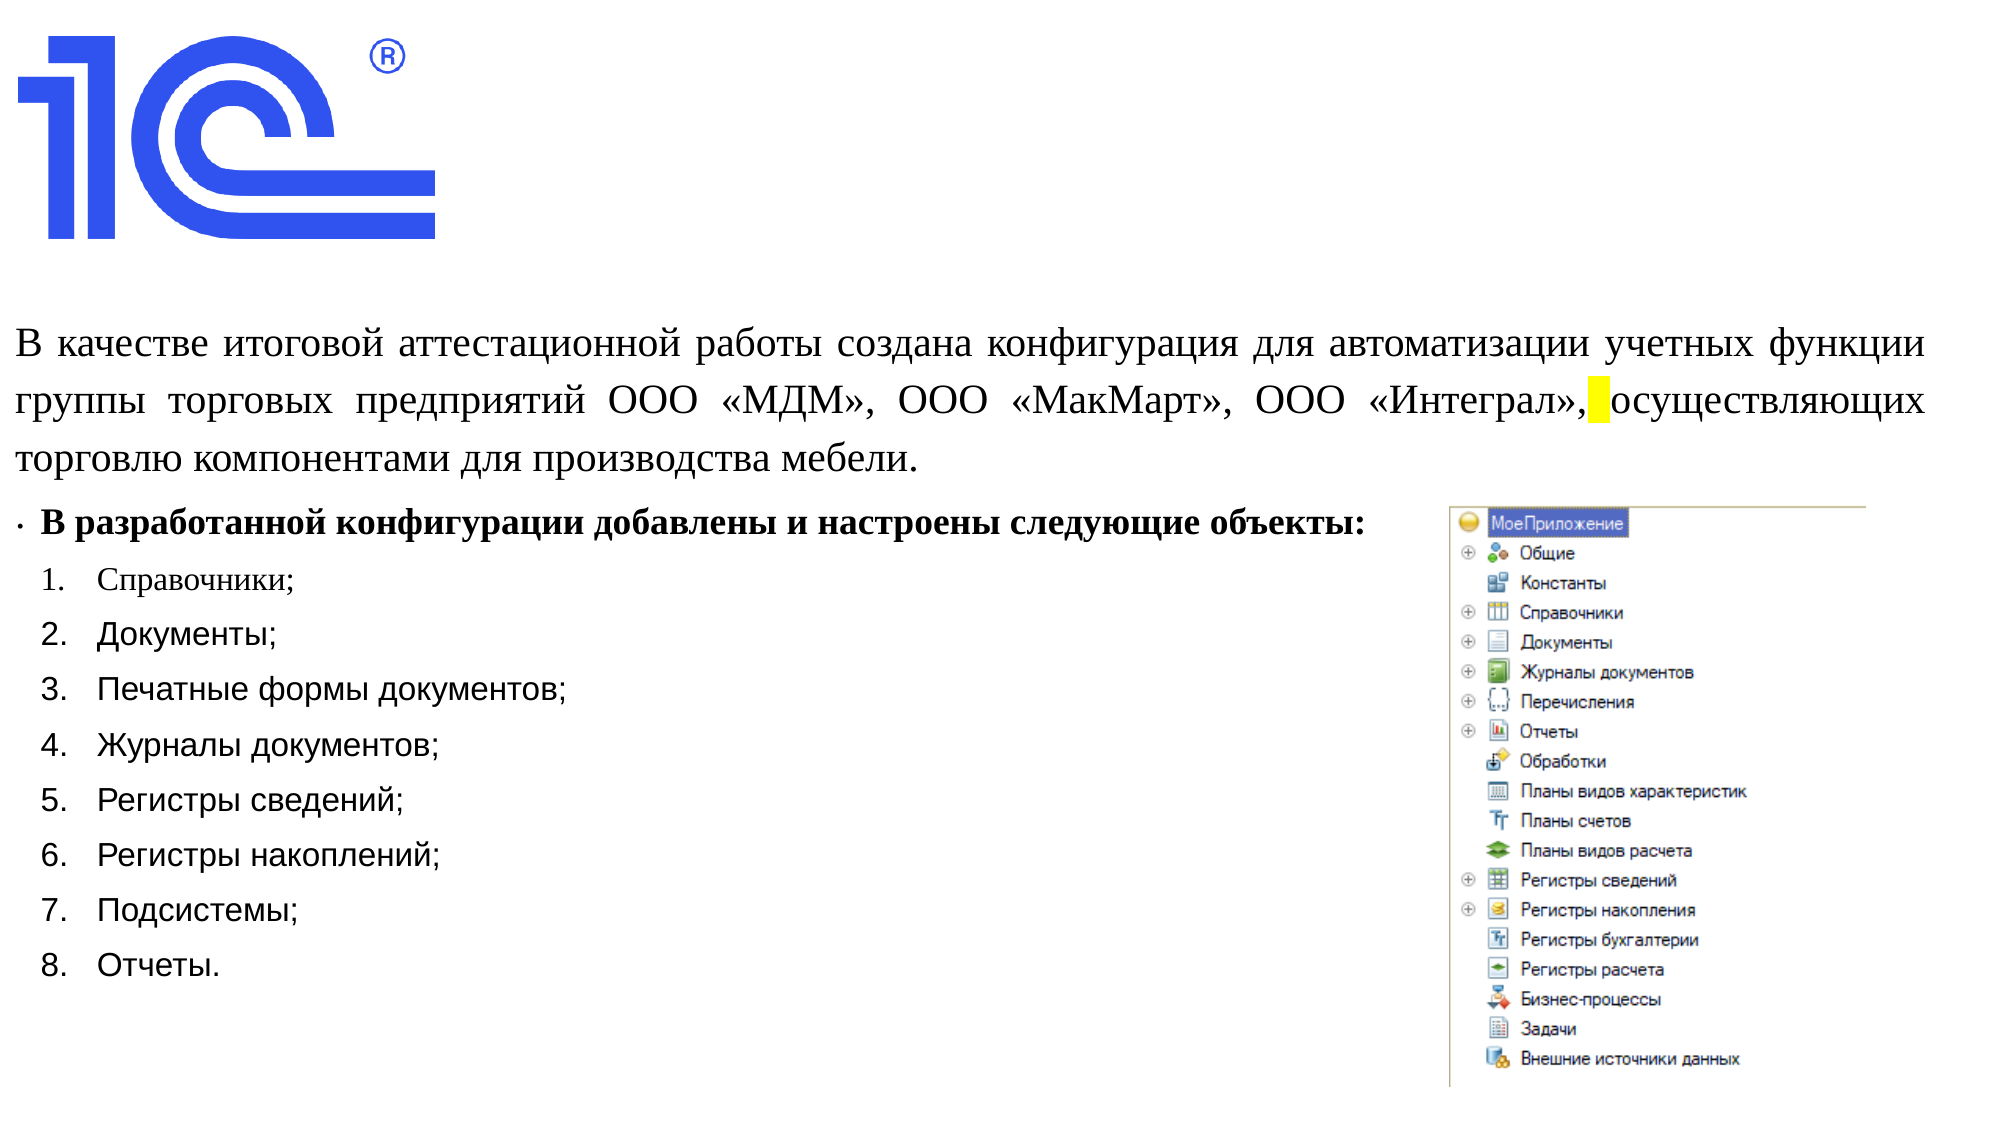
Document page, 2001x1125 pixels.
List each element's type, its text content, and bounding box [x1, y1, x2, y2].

picture [18, 35, 435, 240]
text_box В разработанной конфигурации добавлены и настроены следующие объекты: Справочники; Документы; Печатные формы документов; Журналы документов; Регистры сведений; Регистры накоплений; Подсистемы; Отчеты. [25, 486, 1431, 1107]
picture [1449, 505, 1866, 1088]
text_box В качестве итоговой аттестационной работы создана конфигурация для автоматизации учетных функции группы торговых предприятий ООО «МДМ», ООО «МакМарт», ООО «Интеграл», осуществляющих торговлю компонентами для производства мебели. . [0, 299, 1941, 476]
